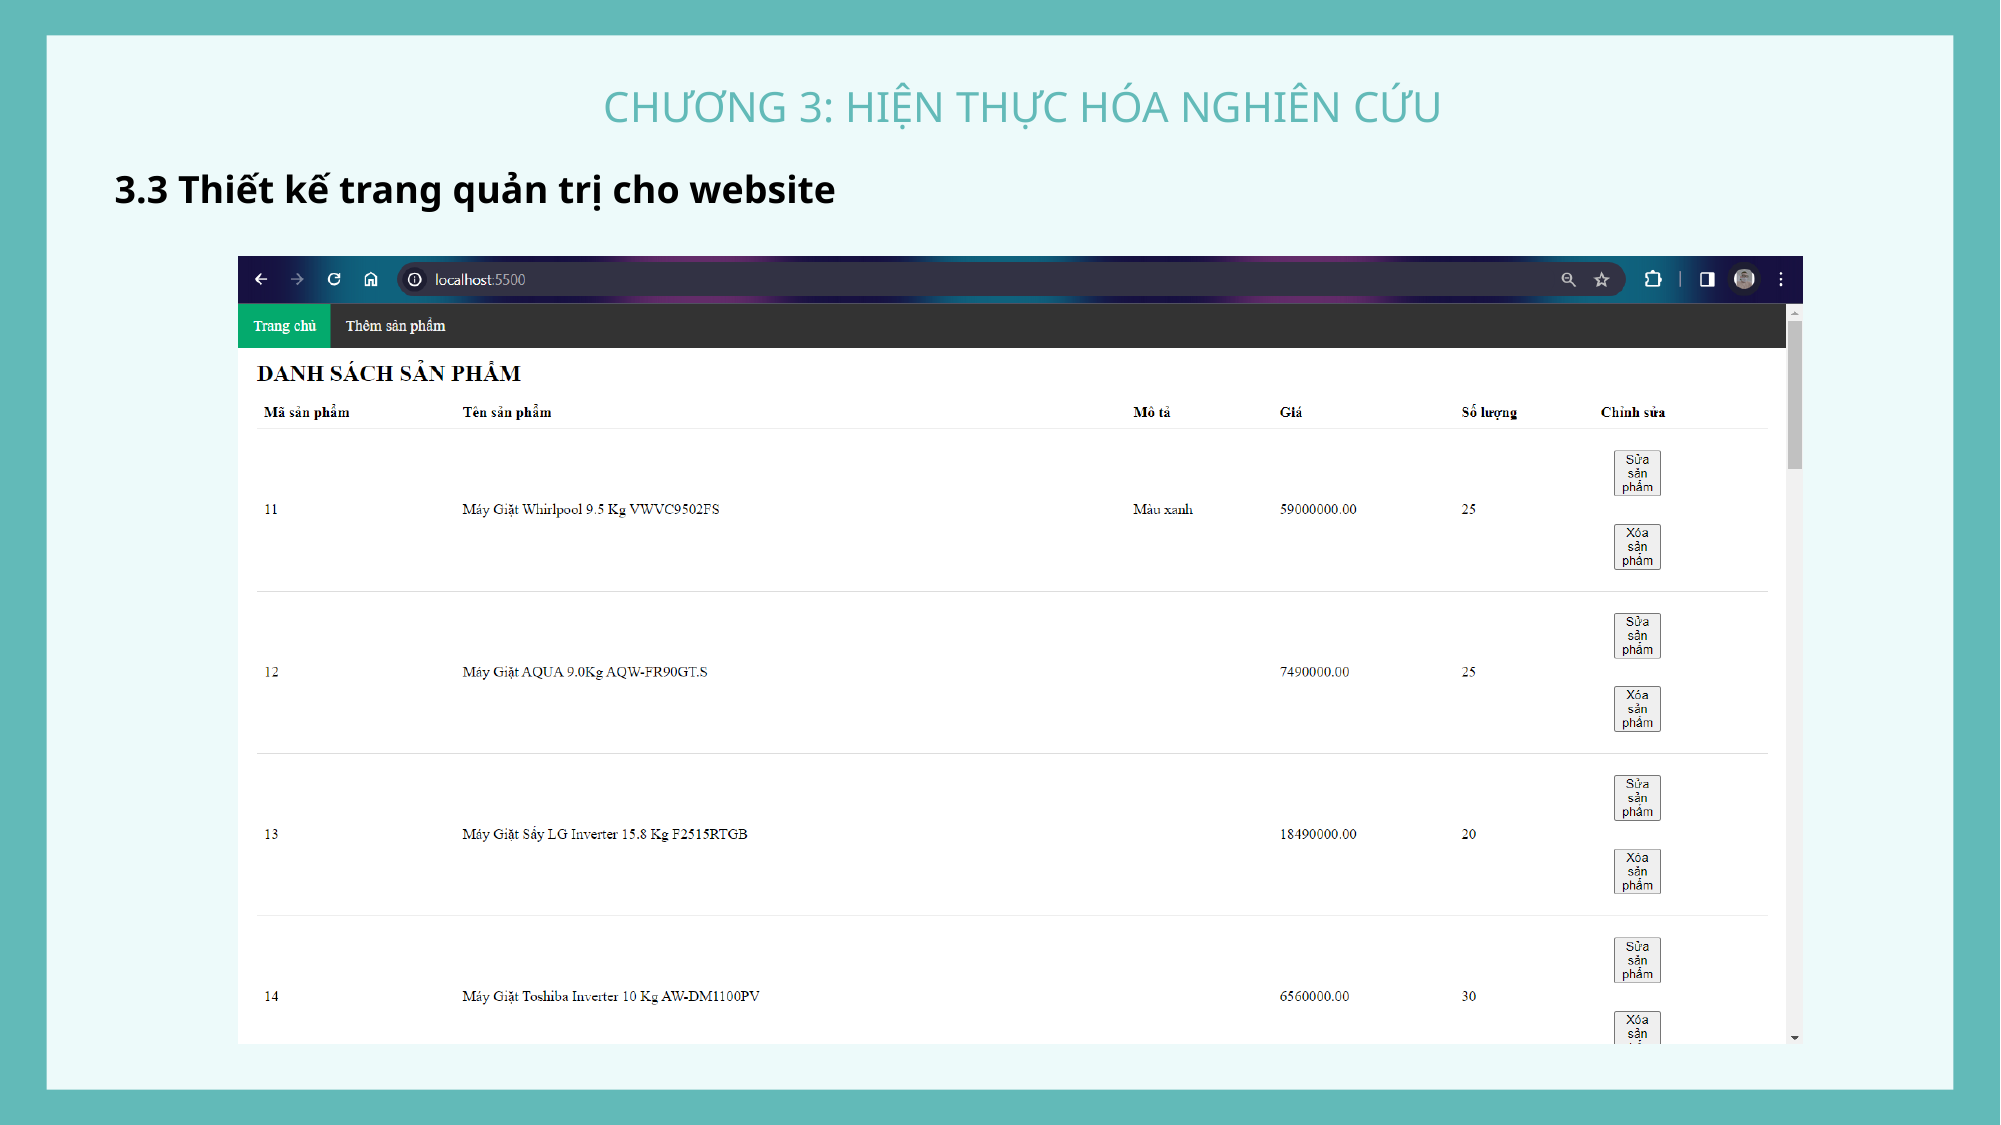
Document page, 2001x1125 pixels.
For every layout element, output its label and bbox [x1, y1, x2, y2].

text_box [0, 0, 2000, 1125]
picture [238, 256, 1803, 1044]
